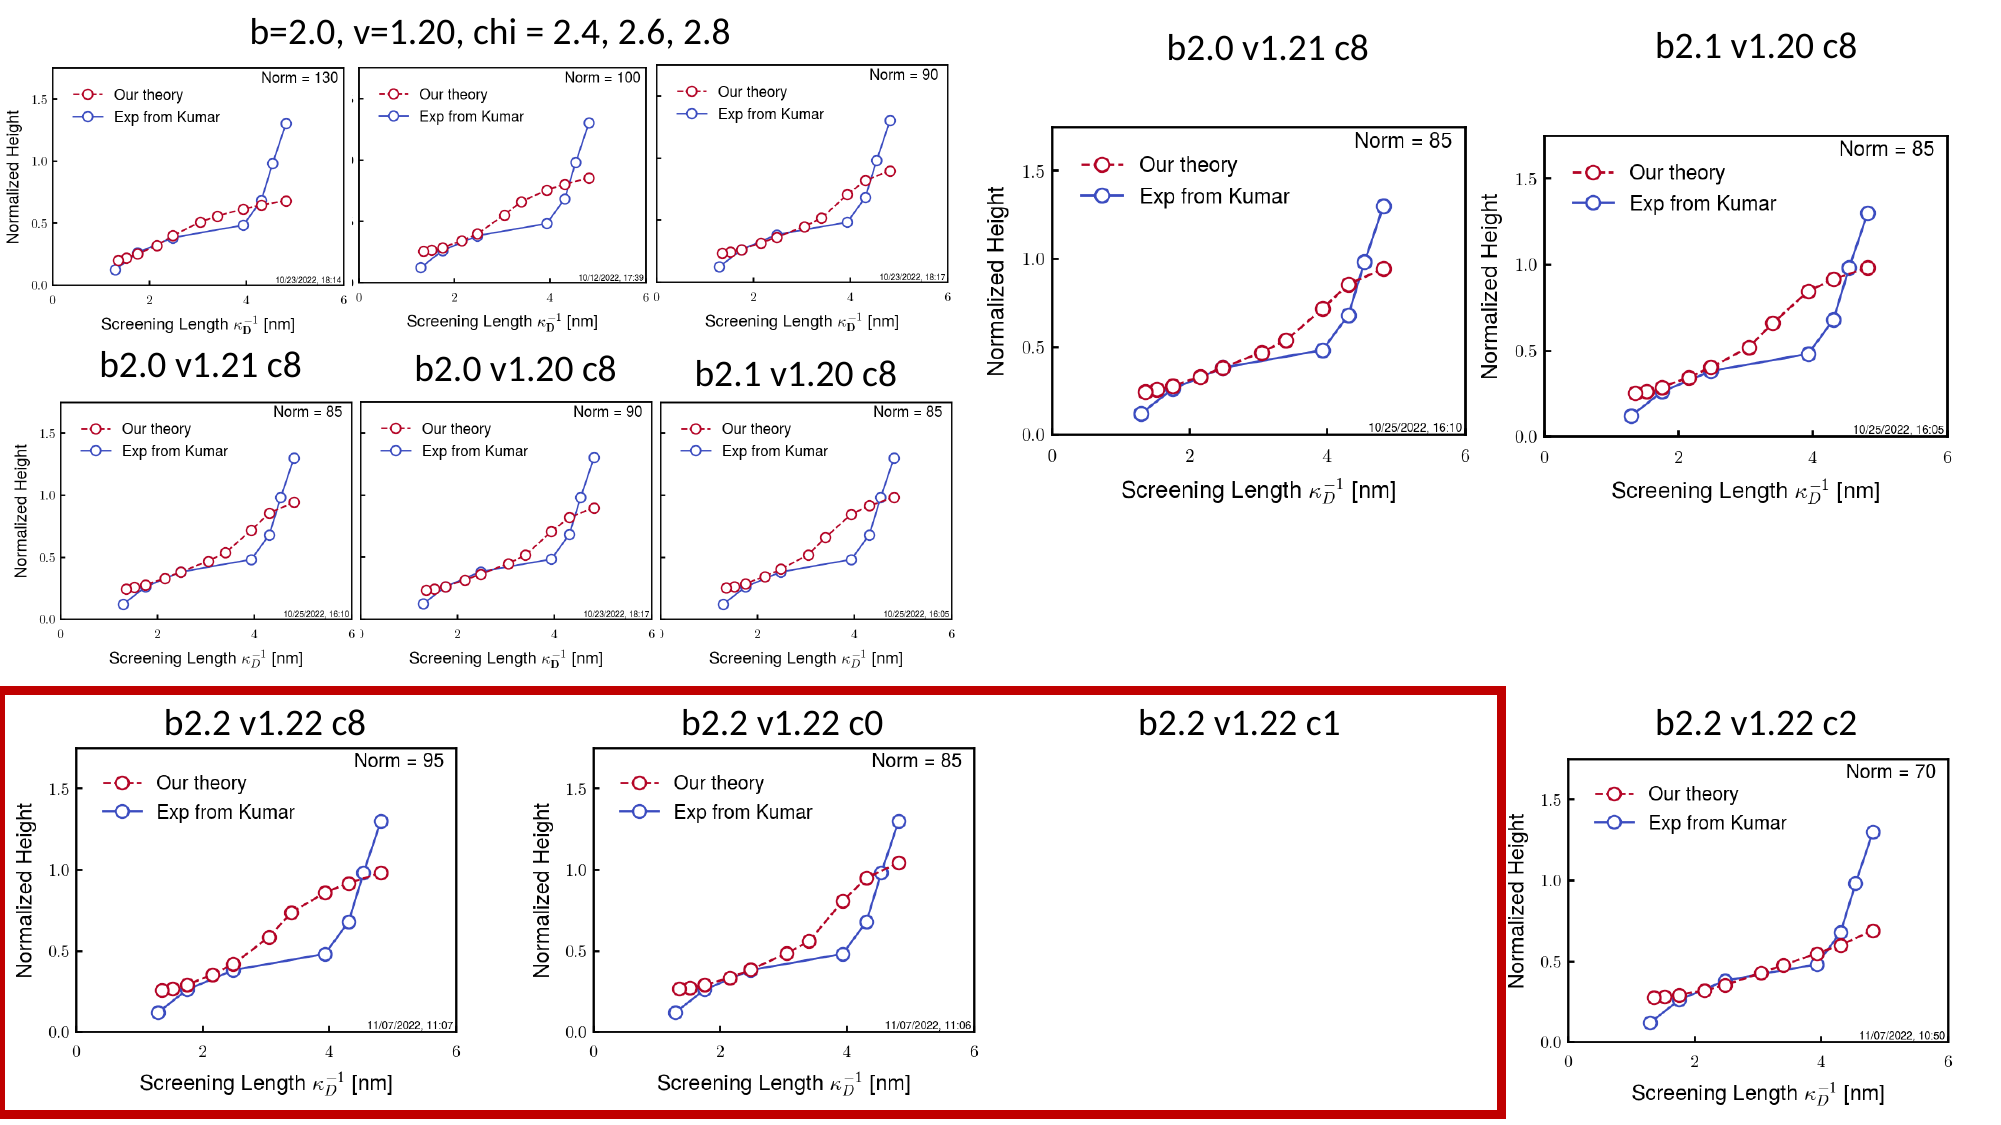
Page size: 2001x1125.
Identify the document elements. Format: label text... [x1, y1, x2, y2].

text_box b2.0 v1.21 c8 [1091, 15, 1445, 75]
text_box [0, 690, 1503, 1115]
text_box b2.0 v1.20 c8 [329, 338, 702, 396]
picture [978, 118, 1959, 514]
text_box b=2.0, v=1.20, chi = 2.4, 2.6, 2.8 [234, 0, 747, 60]
picture [1501, 751, 1959, 1115]
text_box b2.1 v1.20 c8 [1569, 13, 1943, 74]
text_box b2.1 v1.20 c8 [702, 341, 978, 402]
picture [1, 59, 956, 341]
picture [9, 740, 467, 1105]
picture [526, 740, 985, 1105]
text_box b2.0 v1.21 c8 [24, 338, 378, 393]
picture [9, 396, 960, 675]
text_box b2.2 v1.22 c2 [1594, 690, 1919, 751]
